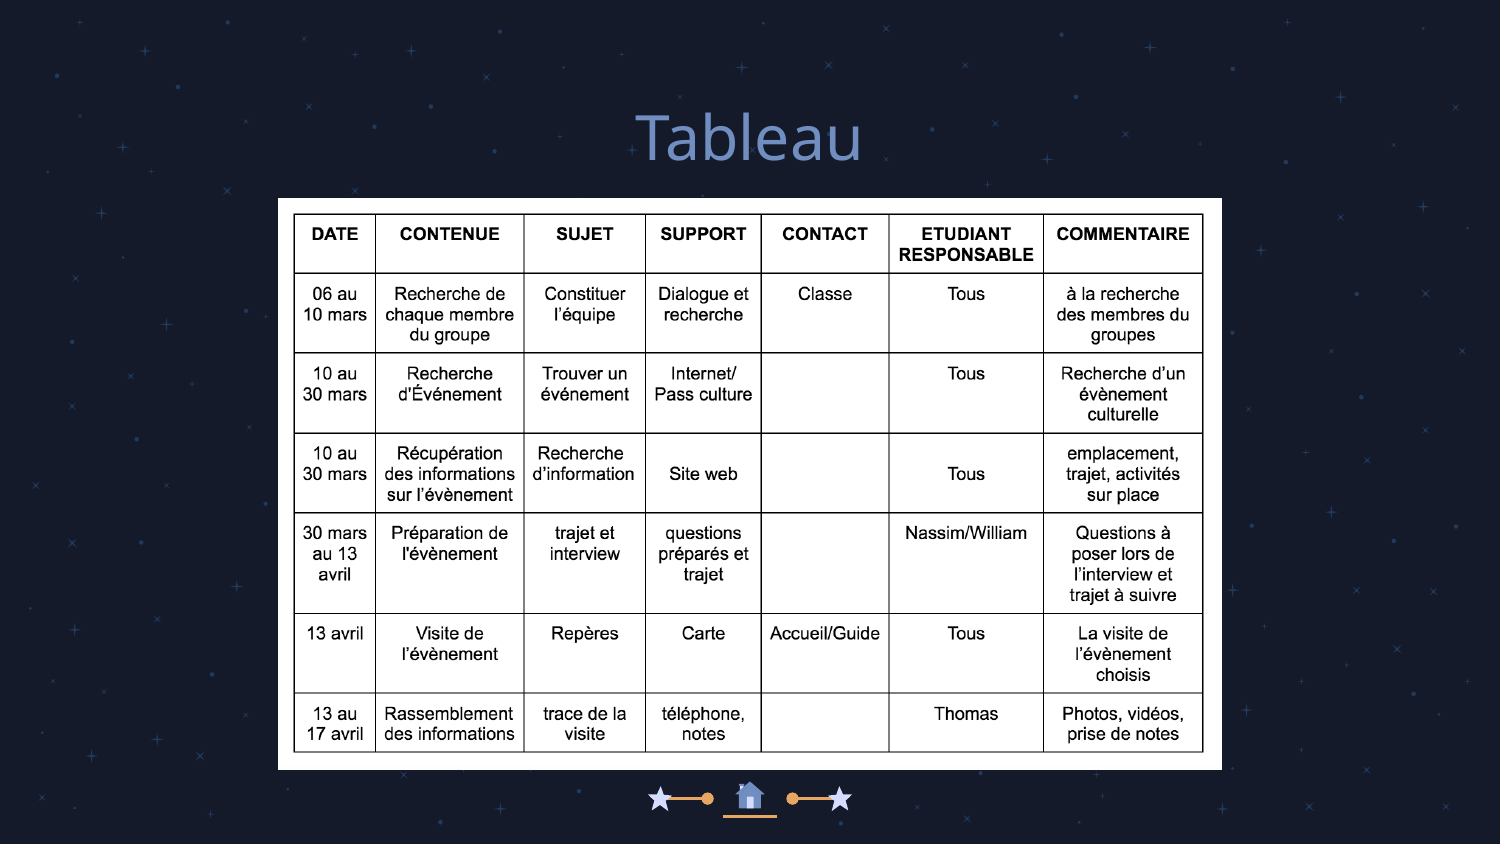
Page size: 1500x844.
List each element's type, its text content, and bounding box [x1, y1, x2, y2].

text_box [722, 781, 778, 817]
title Tableau [116, 88, 1383, 183]
picture [277, 198, 1222, 771]
text_box [639, 780, 708, 817]
text_box [792, 780, 861, 817]
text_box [647, 785, 708, 812]
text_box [792, 785, 853, 812]
